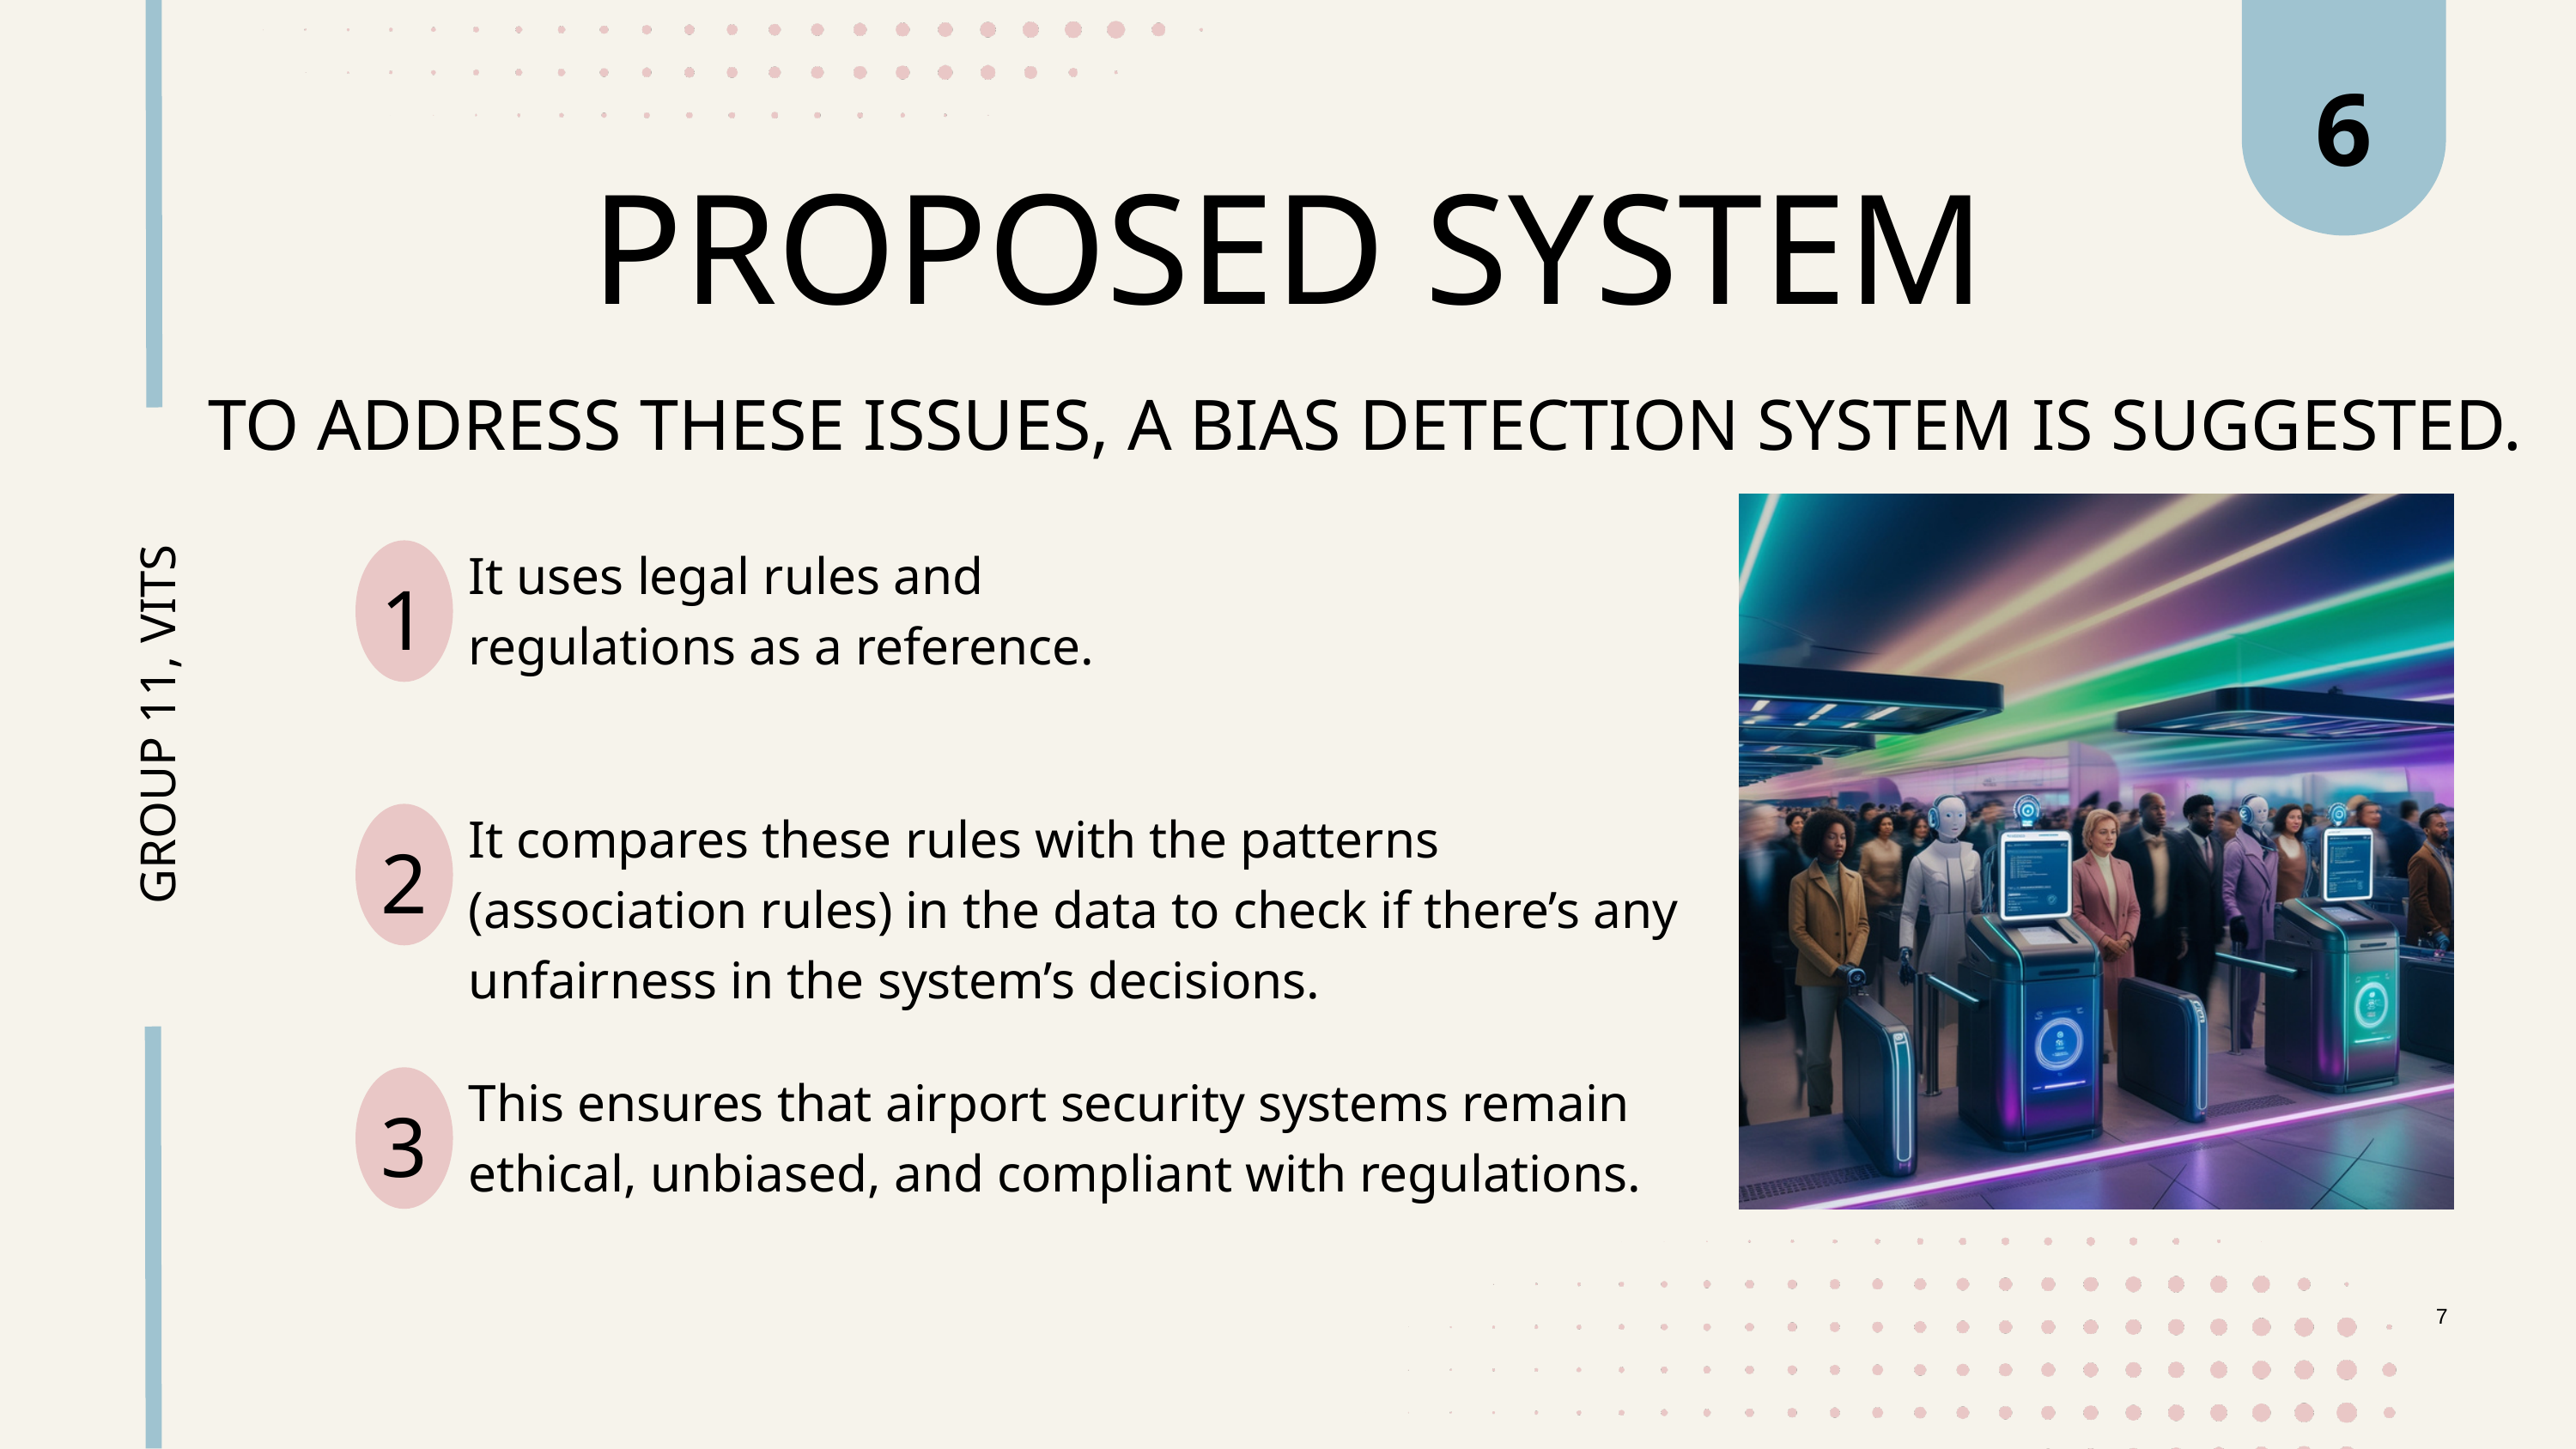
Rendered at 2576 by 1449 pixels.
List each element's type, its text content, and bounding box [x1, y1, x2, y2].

text_box [222, 0, 1251, 118]
text_box [1739, 562, 2454, 1210]
text_box 7 [2435, 1298, 2448, 1329]
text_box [2233, 0, 2455, 236]
text_box [1365, 1237, 2397, 1449]
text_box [88, 0, 221, 1449]
text_box TO ADDRESS THESE ISSUES, A BIAS DETECTION SYSTEM IS SUGGESTED. [227, 367, 2531, 562]
text_box PROPOSED SYSTEM [227, 122, 2432, 336]
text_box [355, 540, 1724, 1210]
